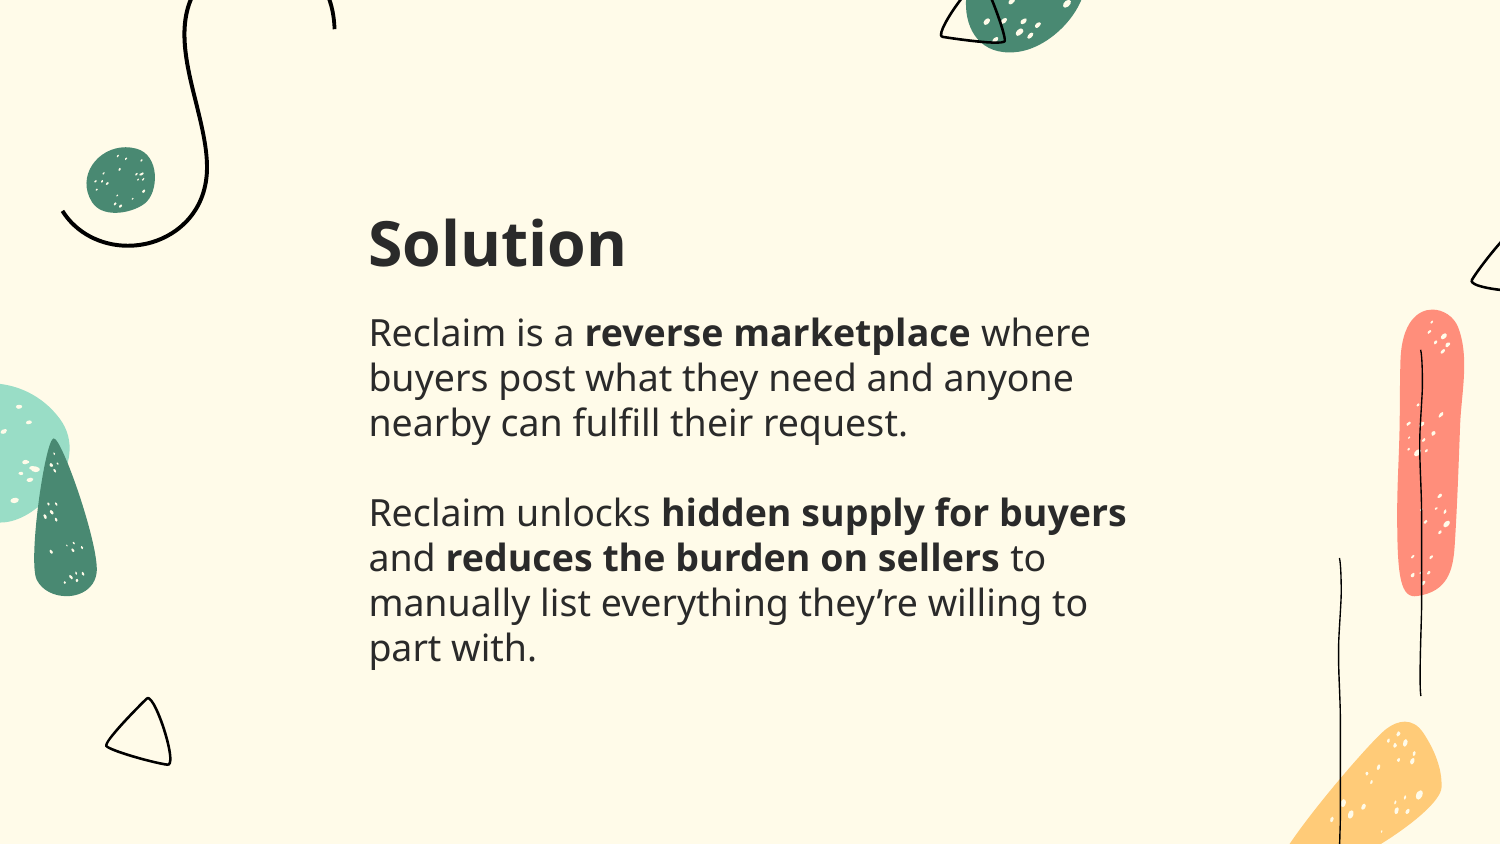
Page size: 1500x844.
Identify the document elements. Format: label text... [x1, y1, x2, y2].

subtitle Reclaim is a reverse marketplace where buyers post what they need and anyone nearby can fulfill their request. Reclaim unlocks hidden supply for buyers and reduces the burden on sellers to manually list everything they’re willing to part with. [353, 293, 1147, 685]
title Solution [353, 158, 864, 293]
